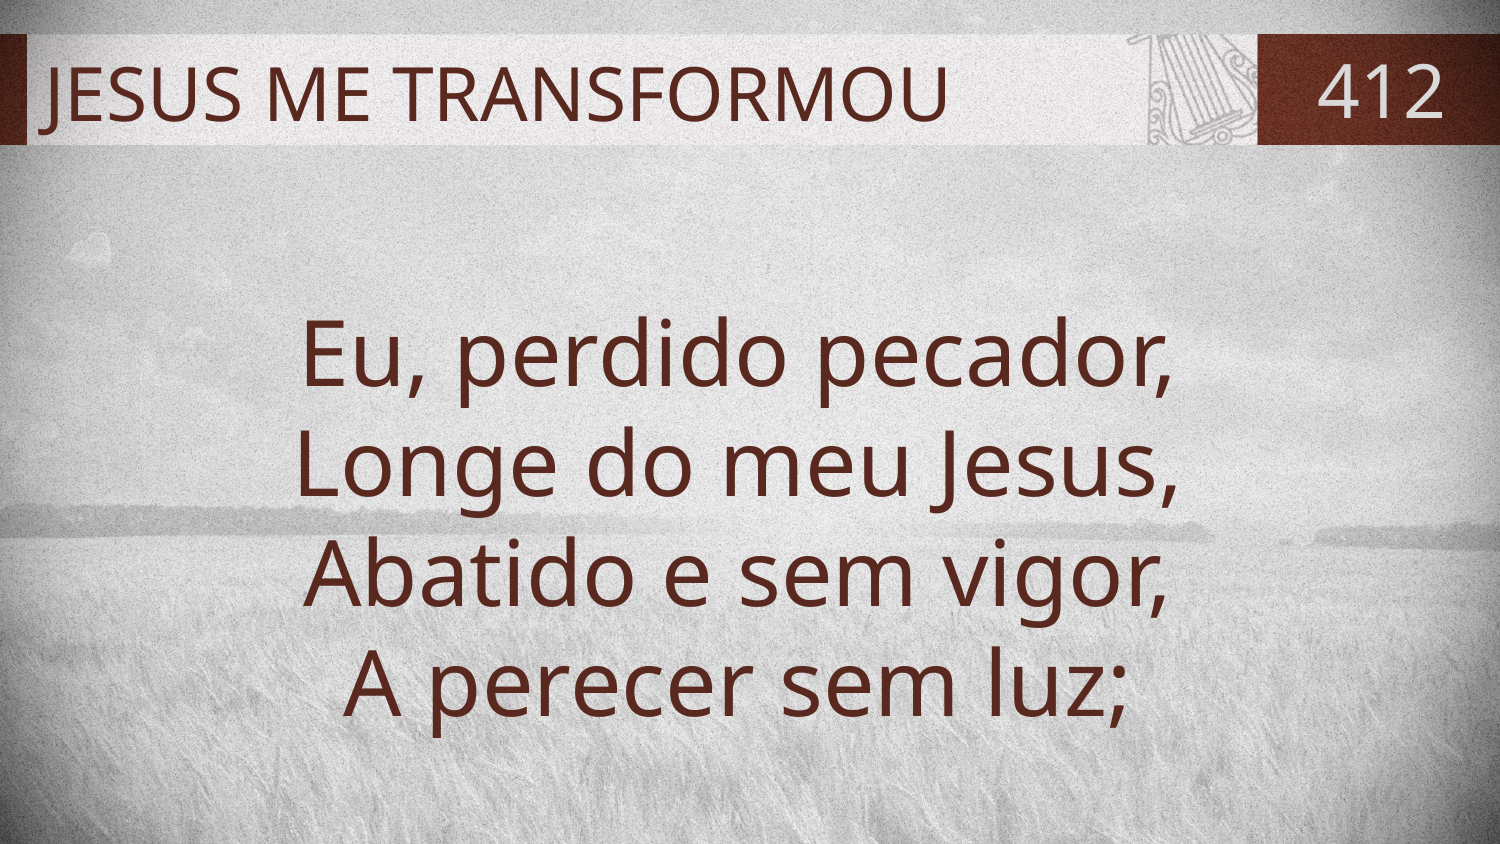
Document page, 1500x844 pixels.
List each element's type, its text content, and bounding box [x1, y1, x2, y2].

list Eu, perdido pecador, Longe do meu Jesus, Abatido e sem vigor, A perecer sem luz; [0, 185, 1500, 844]
title JESUS ME TRANSFORMOU [29, 33, 1258, 151]
picture [0, 0, 1500, 185]
list 412 [1281, 36, 1483, 143]
